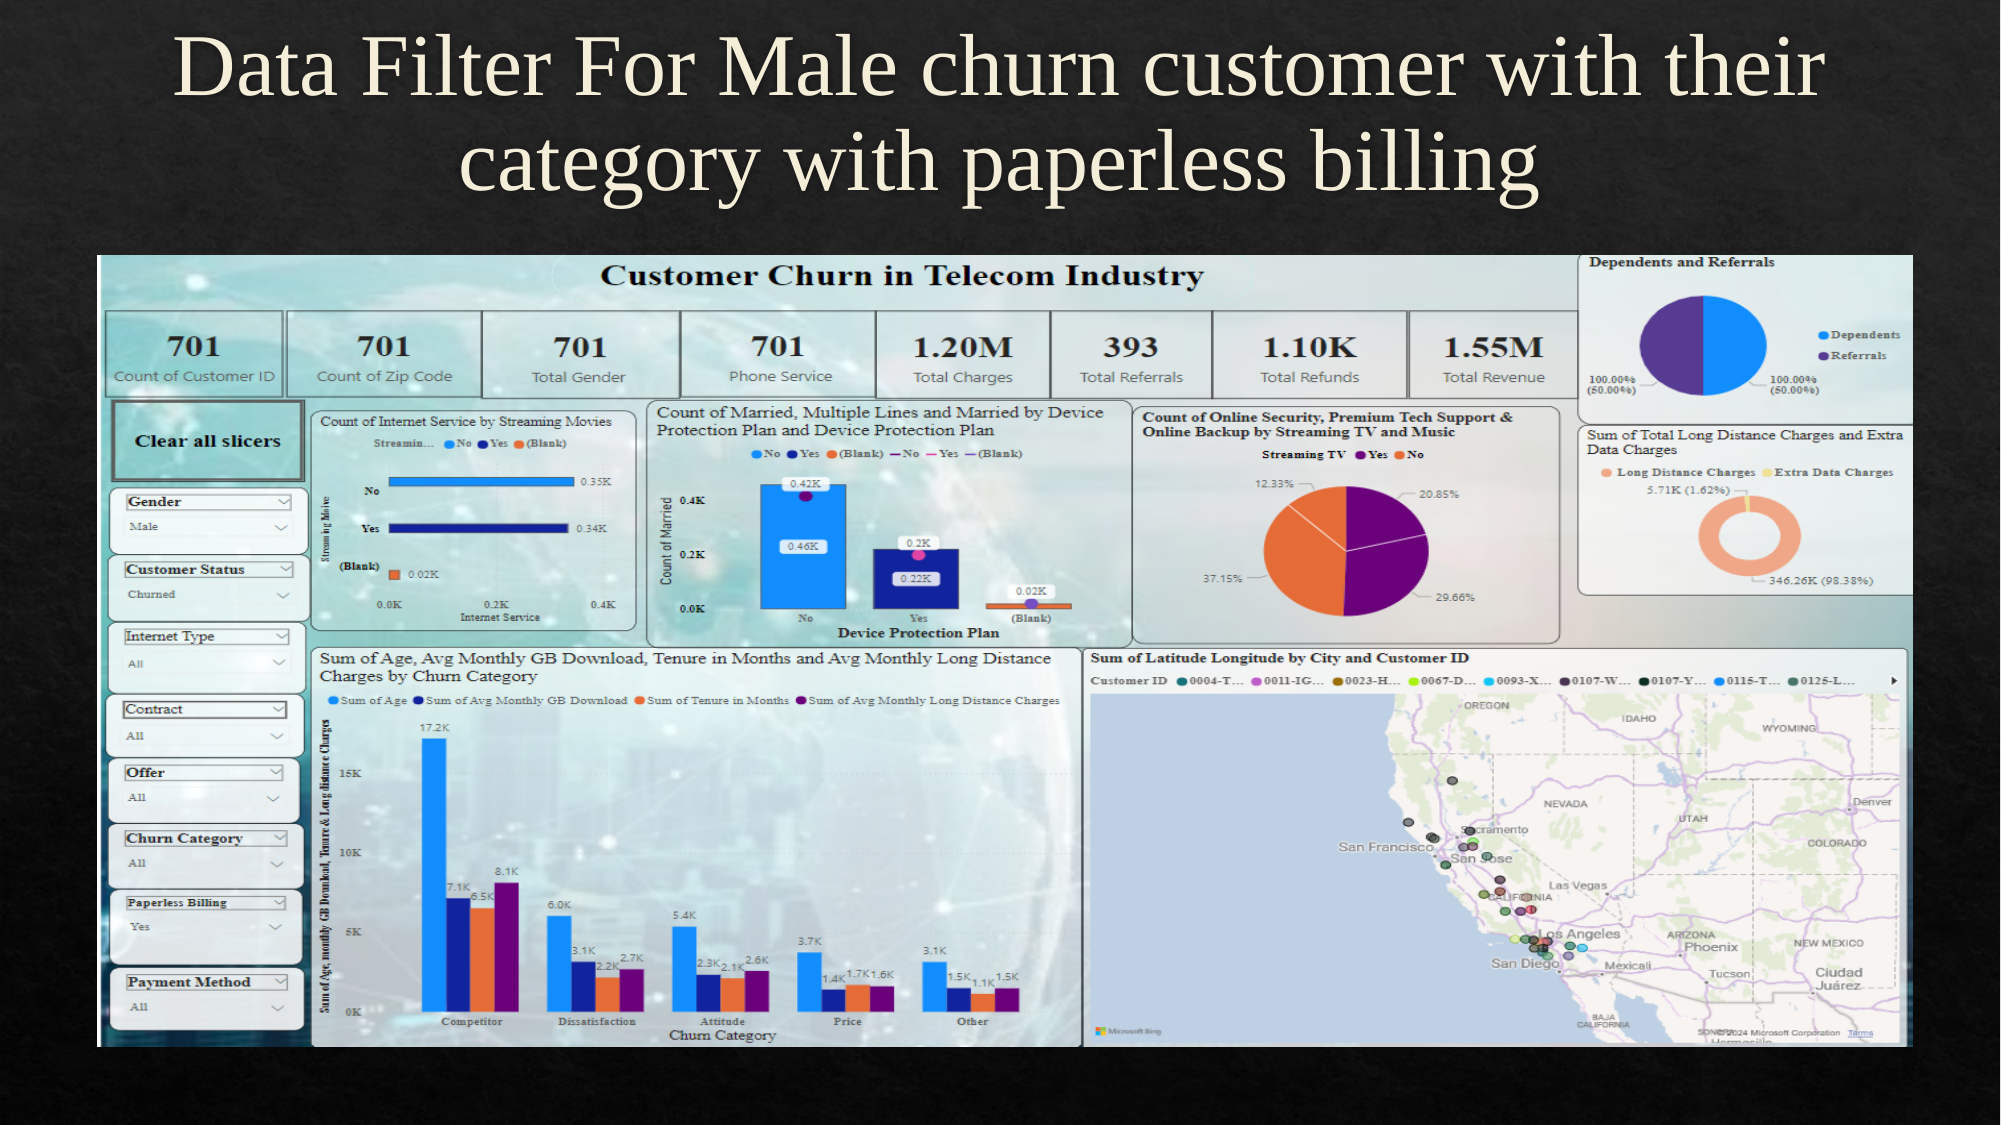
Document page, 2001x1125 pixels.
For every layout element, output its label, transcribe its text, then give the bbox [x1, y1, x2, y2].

title Data Filter For Male churn customer with their category with paperless billing [150, 11, 1850, 218]
picture [97, 254, 1913, 1047]
